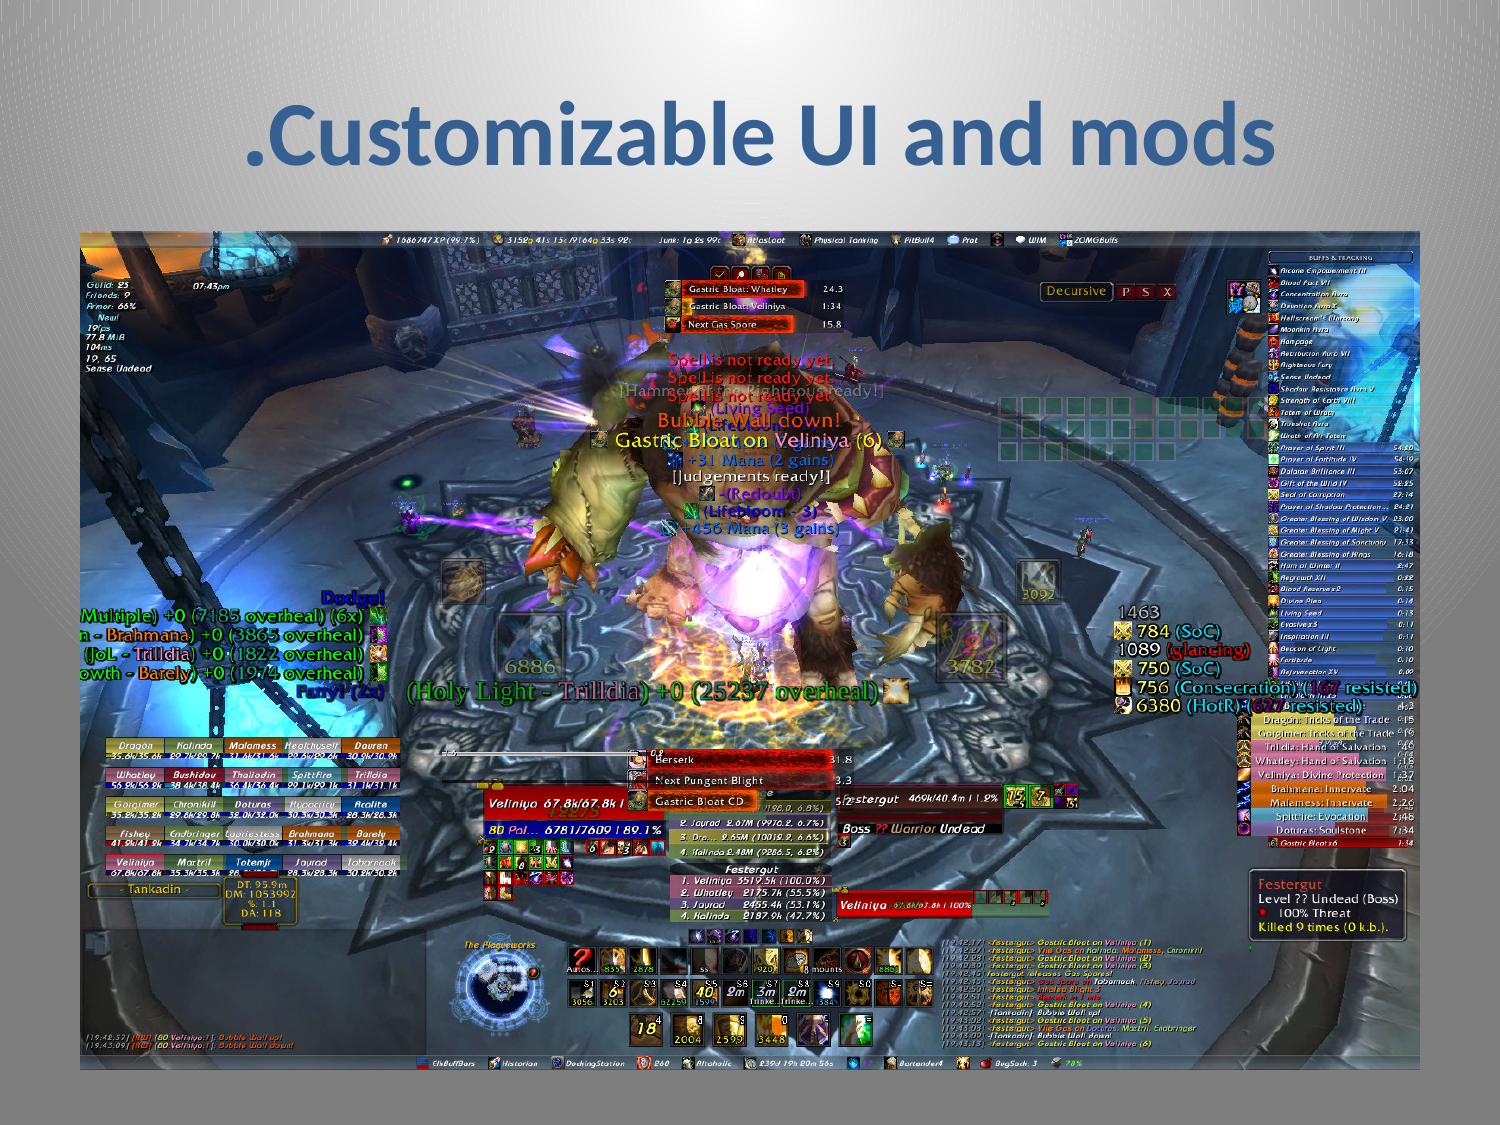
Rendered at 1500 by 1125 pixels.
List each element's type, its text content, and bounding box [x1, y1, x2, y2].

text_box Customizable UI and mods. [227, 66, 1294, 192]
picture [79, 231, 1421, 1070]
